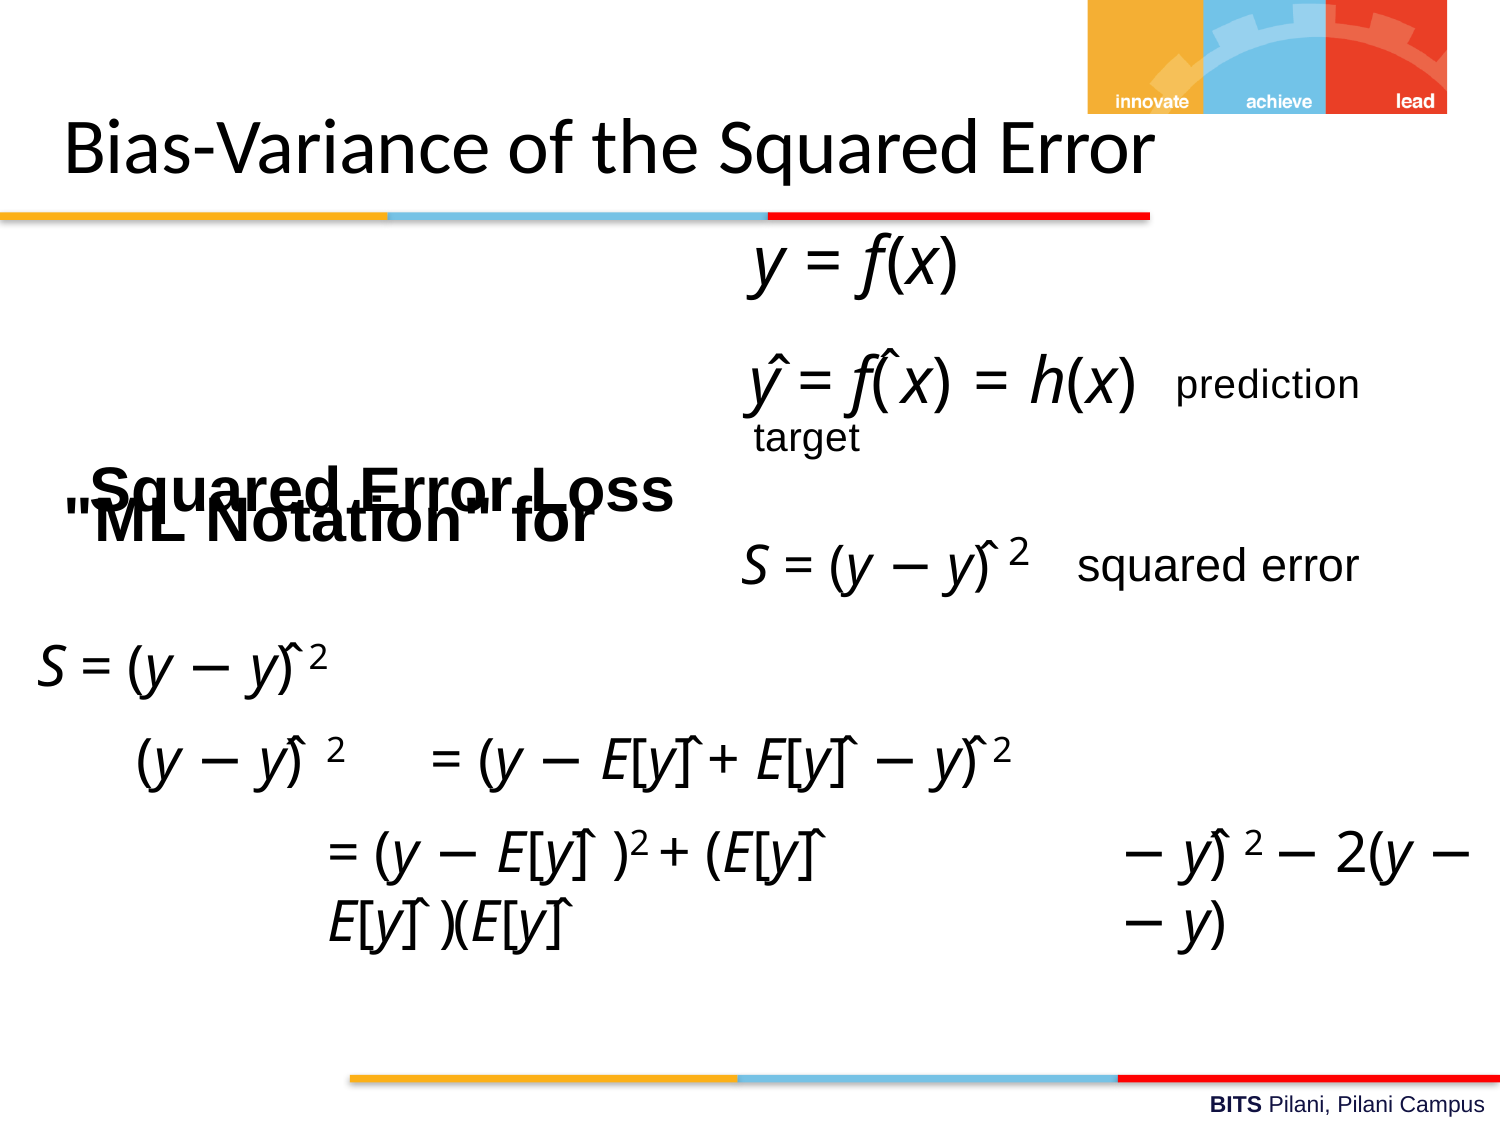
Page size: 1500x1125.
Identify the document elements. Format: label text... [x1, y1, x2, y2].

picture [1087, 0, 1448, 114]
title Bias-Variance of the Squared Error [61, 46, 1375, 236]
text_box y = f(x) target "ML Notation" for [62, 199, 1115, 555]
text_box S = (y − y)̂ 2 (y − y)̂ 2 = (y − E[y]̂ + E[y]̂ − y)̂ 2 = (y − E[y]̂ )2 + (E[y]̂ − y)̂ 2 − 2(y − E[y]̂ )(E[y]̂ − y) [32, 604, 1495, 953]
text_box ŷ = f(̂ x) = h(x) prediction S = (y − y)̂ 2 squared error [737, 305, 1378, 601]
text_box Squared Error Loss [88, 446, 677, 524]
